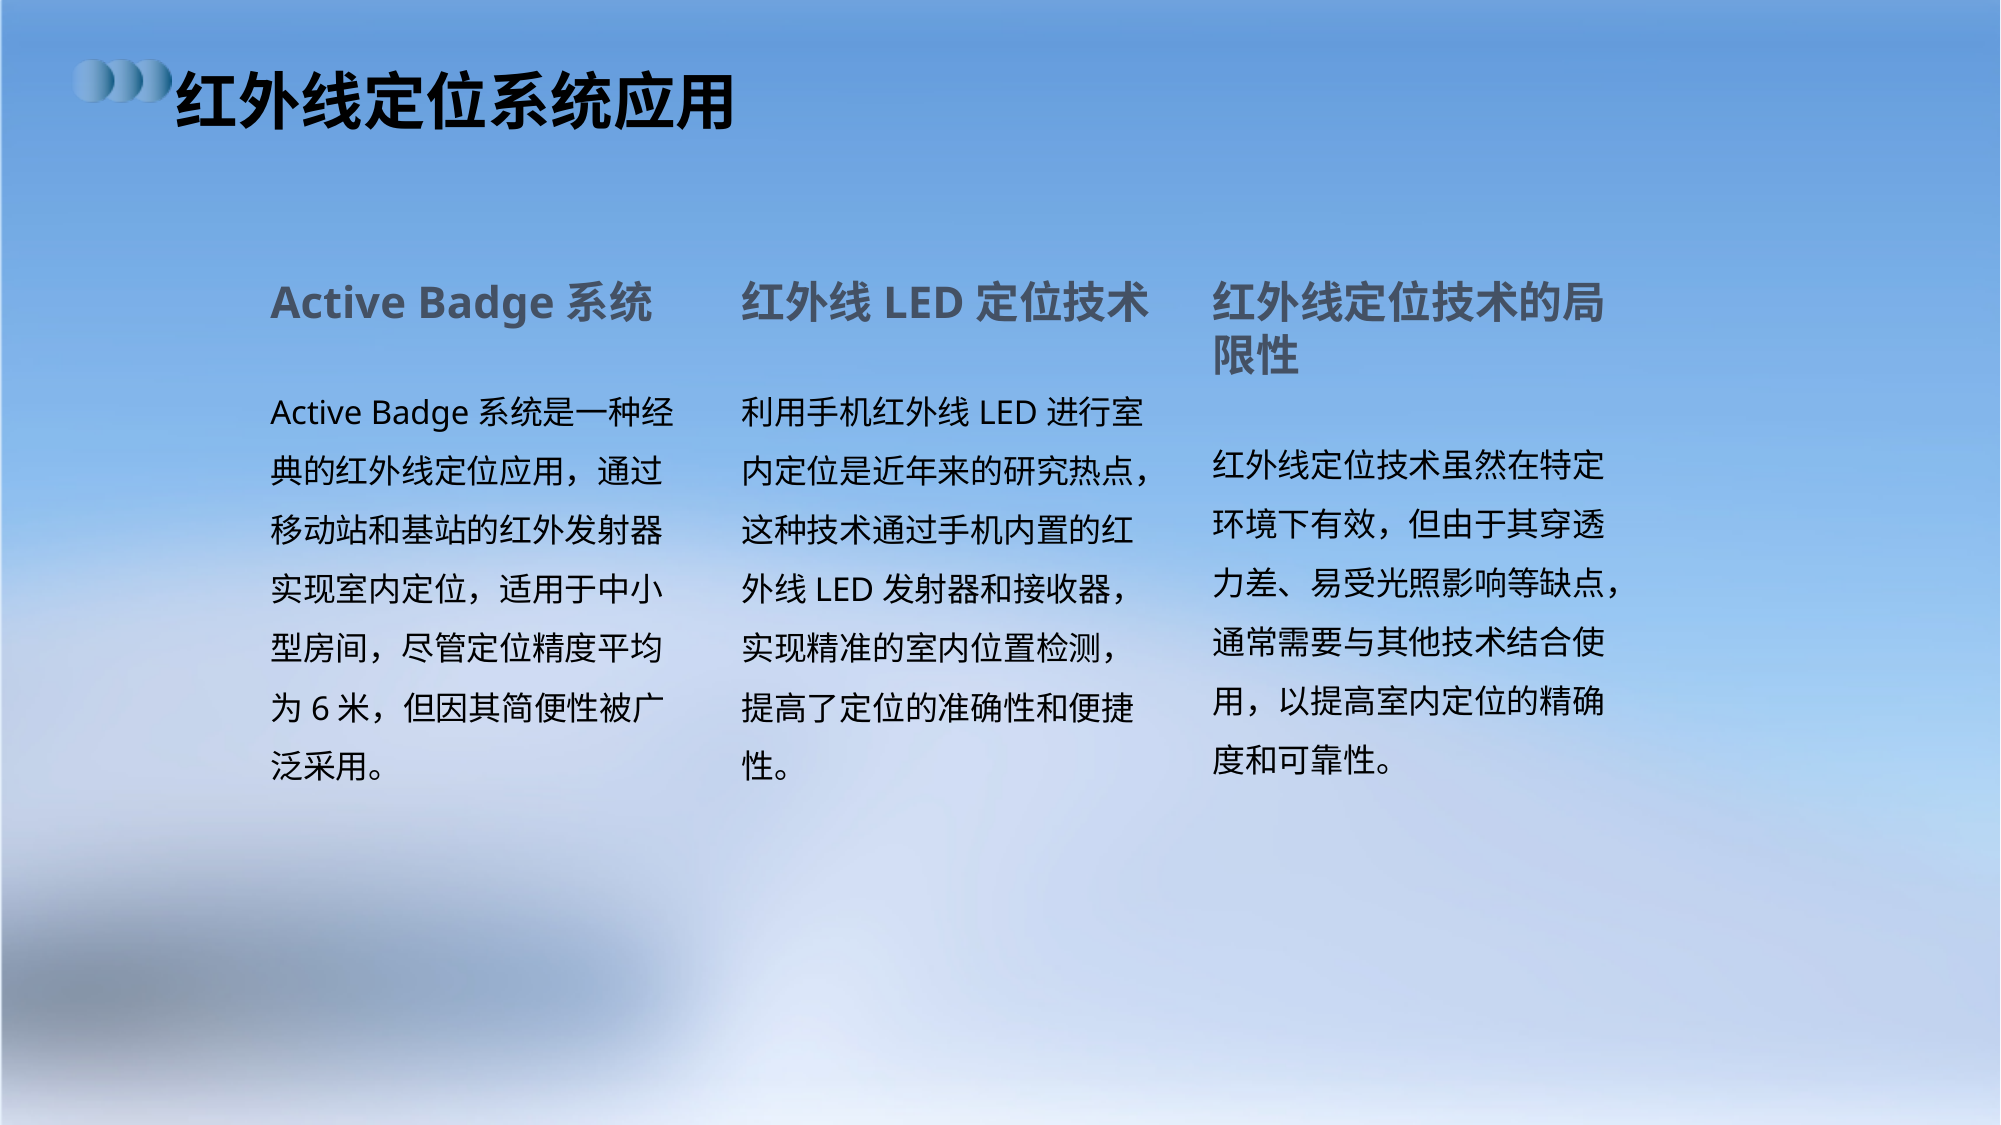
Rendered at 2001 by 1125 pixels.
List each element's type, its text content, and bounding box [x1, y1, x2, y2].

text_box Active Badge系统 Active Badge系统是一种经典的红外线定位应用，通过移动站和基站的红外发射器实现室内定位，适用于中小型房间，尽管定位精度平均为6米，但因其简便性被广泛采用。 [254, 265, 708, 795]
text_box 红外线定位系统应用 [159, 15, 1700, 147]
text_box 红外线LED定位技术 利用手机红外线LED进行室内定位是近年来的研究热点，这种技术通过手机内置的红外线LED发射器和接收器，实现精准的室内位置检测，提高了定位的准确性和便捷性。 [725, 265, 1179, 795]
picture [0, 0, 2001, 1125]
text_box 红外线定位技术的局限性 红外线定位技术虽然在特定环境下有效，但由于其穿透力差、易受光照影响等缺点，通常需要与其他技术结合使用，以提高室内定位的精确度和可靠性。 [1196, 265, 1650, 788]
